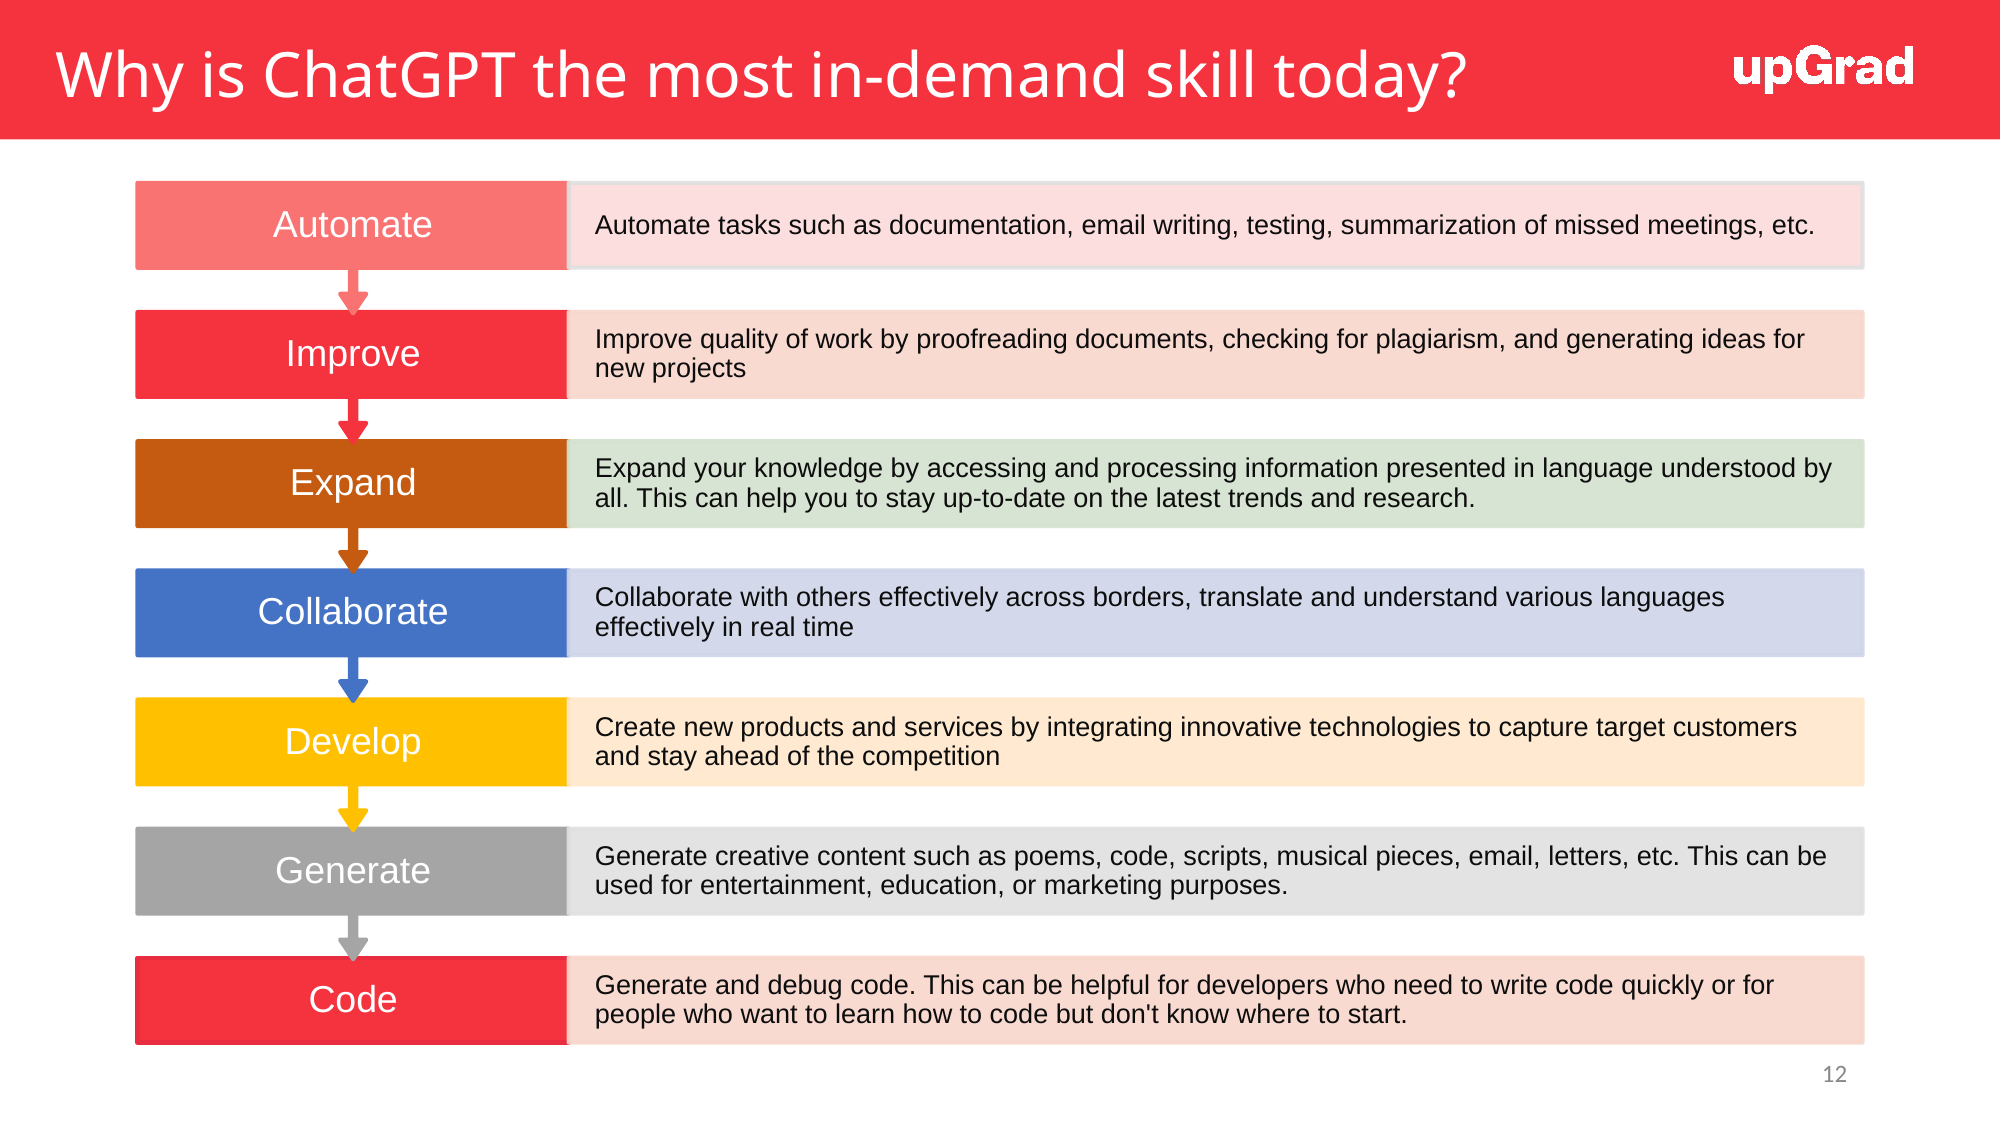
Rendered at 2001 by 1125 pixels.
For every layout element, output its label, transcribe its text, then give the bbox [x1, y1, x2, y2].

picture [1734, 45, 1913, 94]
title Why is ChatGPT the most in-demand skill today? [40, 35, 1638, 119]
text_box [137, 182, 1863, 1043]
slide_number 12 [1412, 1049, 1863, 1103]
